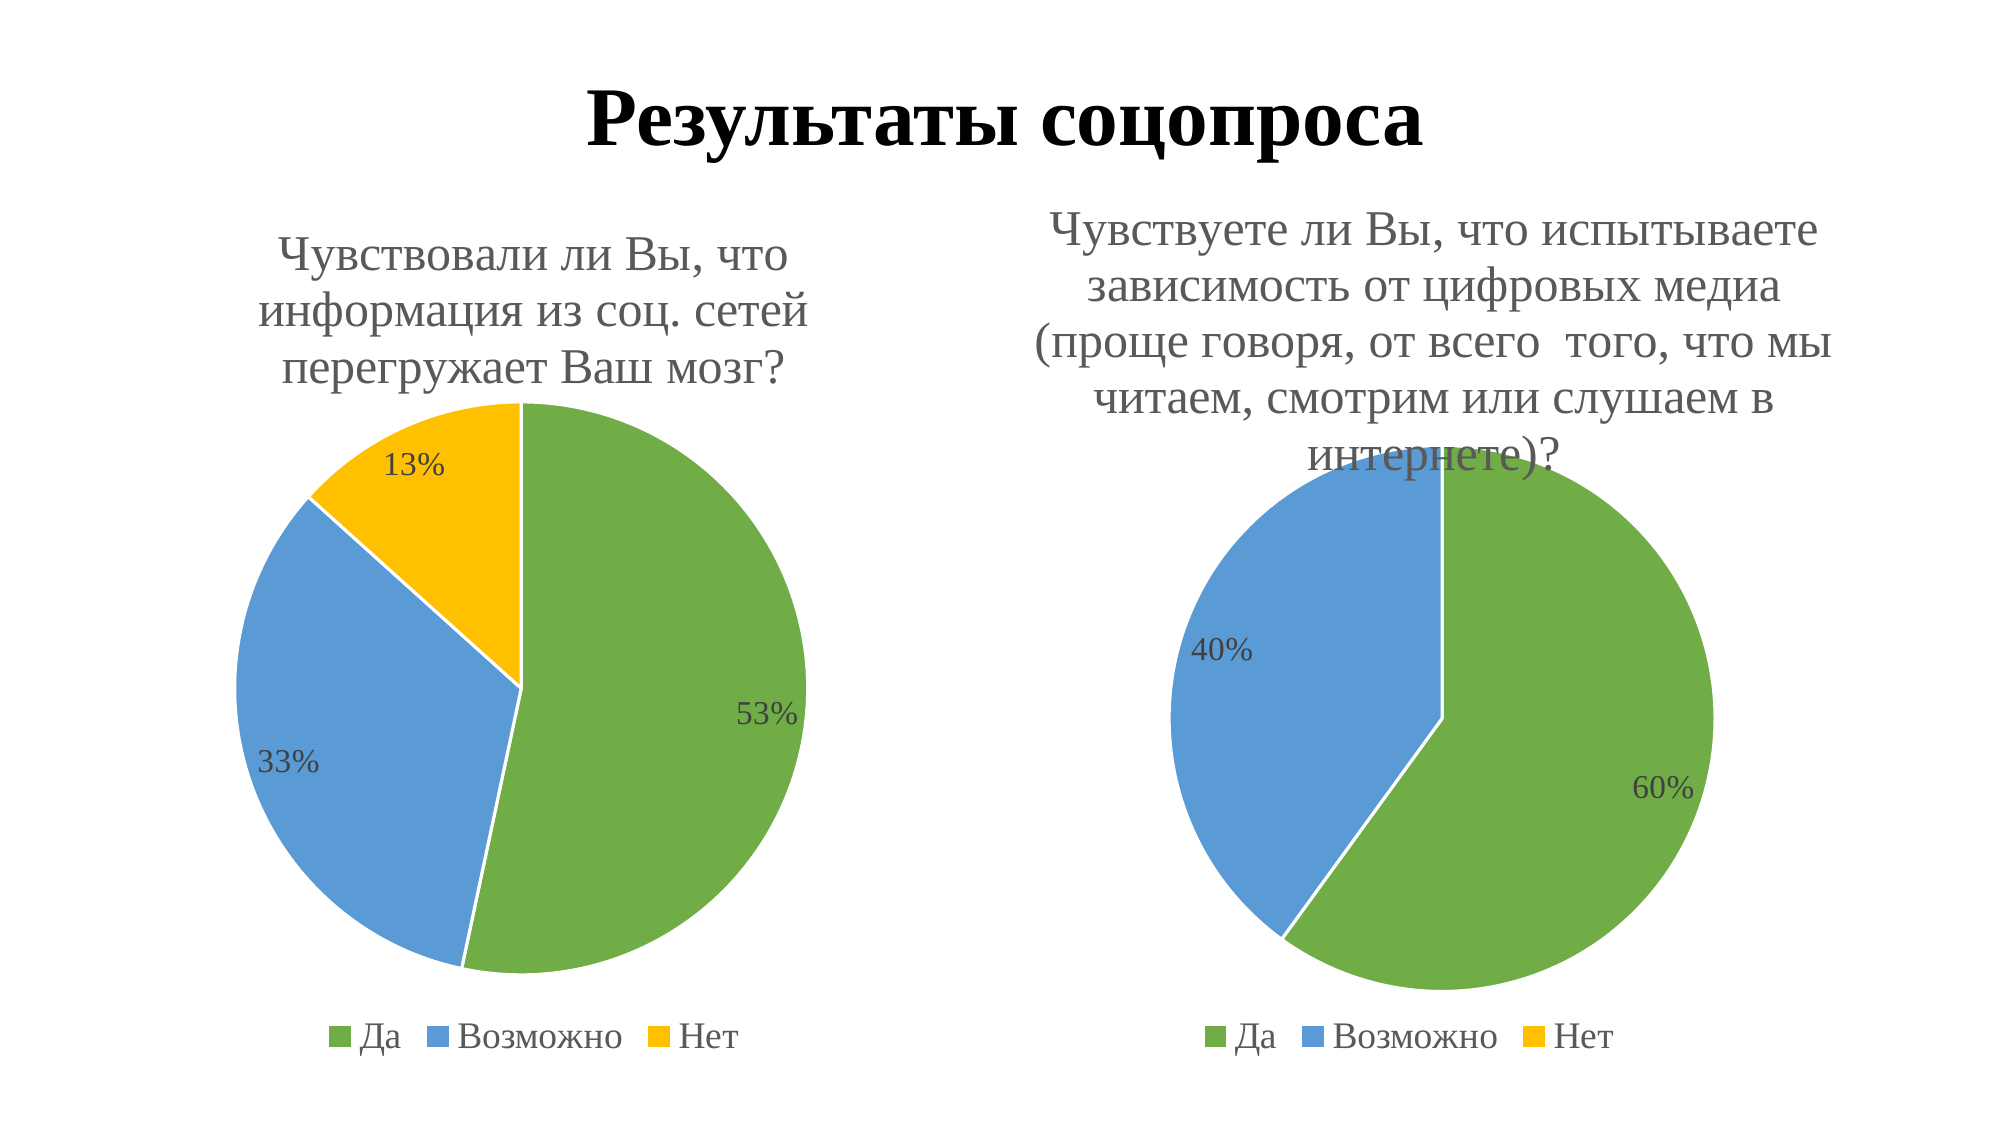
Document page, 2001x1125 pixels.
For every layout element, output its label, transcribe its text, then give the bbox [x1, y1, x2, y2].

text_box Результаты соцопроса [521, 54, 1490, 170]
chart [66, 184, 1934, 1065]
